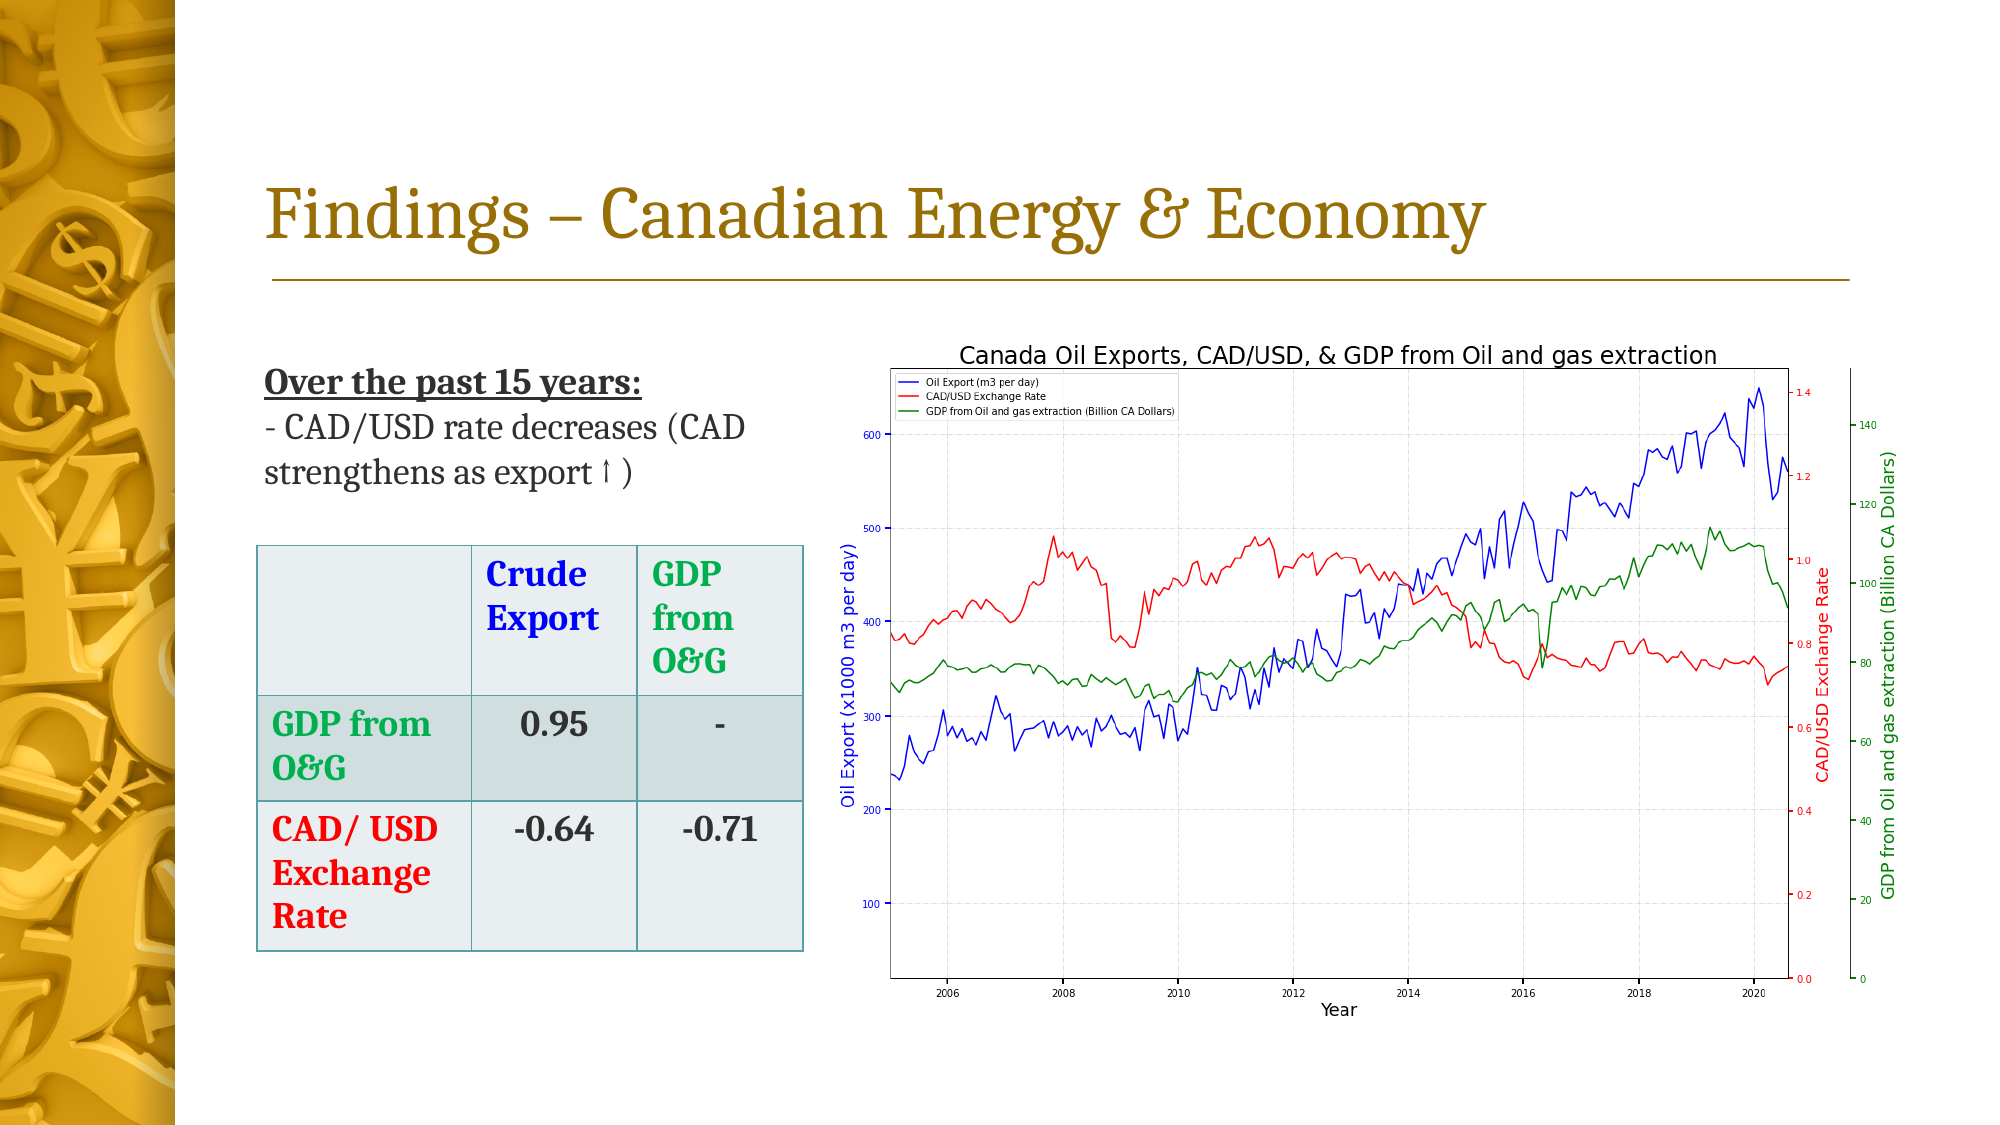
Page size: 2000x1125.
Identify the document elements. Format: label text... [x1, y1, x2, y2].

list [834, 338, 1905, 1026]
table_cell -0.71 [638, 802, 802, 950]
picture [0, 0, 175, 1125]
table_cell CAD/ USD Exchange Rate [258, 802, 471, 950]
table_cell -0.64 [472, 802, 636, 950]
table_header Crude Export [472, 546, 636, 695]
text_box Over the past 15 years: - CAD/USD rate decreases (CAD strengthens as export ↑ ) [249, 349, 811, 545]
title Findings – Canadian Energy & Economy [249, 62, 1863, 263]
table_cell - [638, 696, 802, 800]
table_cell GDP from O&G [258, 696, 471, 800]
table_header [258, 546, 471, 695]
table_header GDP from O&G [638, 546, 802, 695]
table_cell 0.95 [472, 696, 636, 800]
